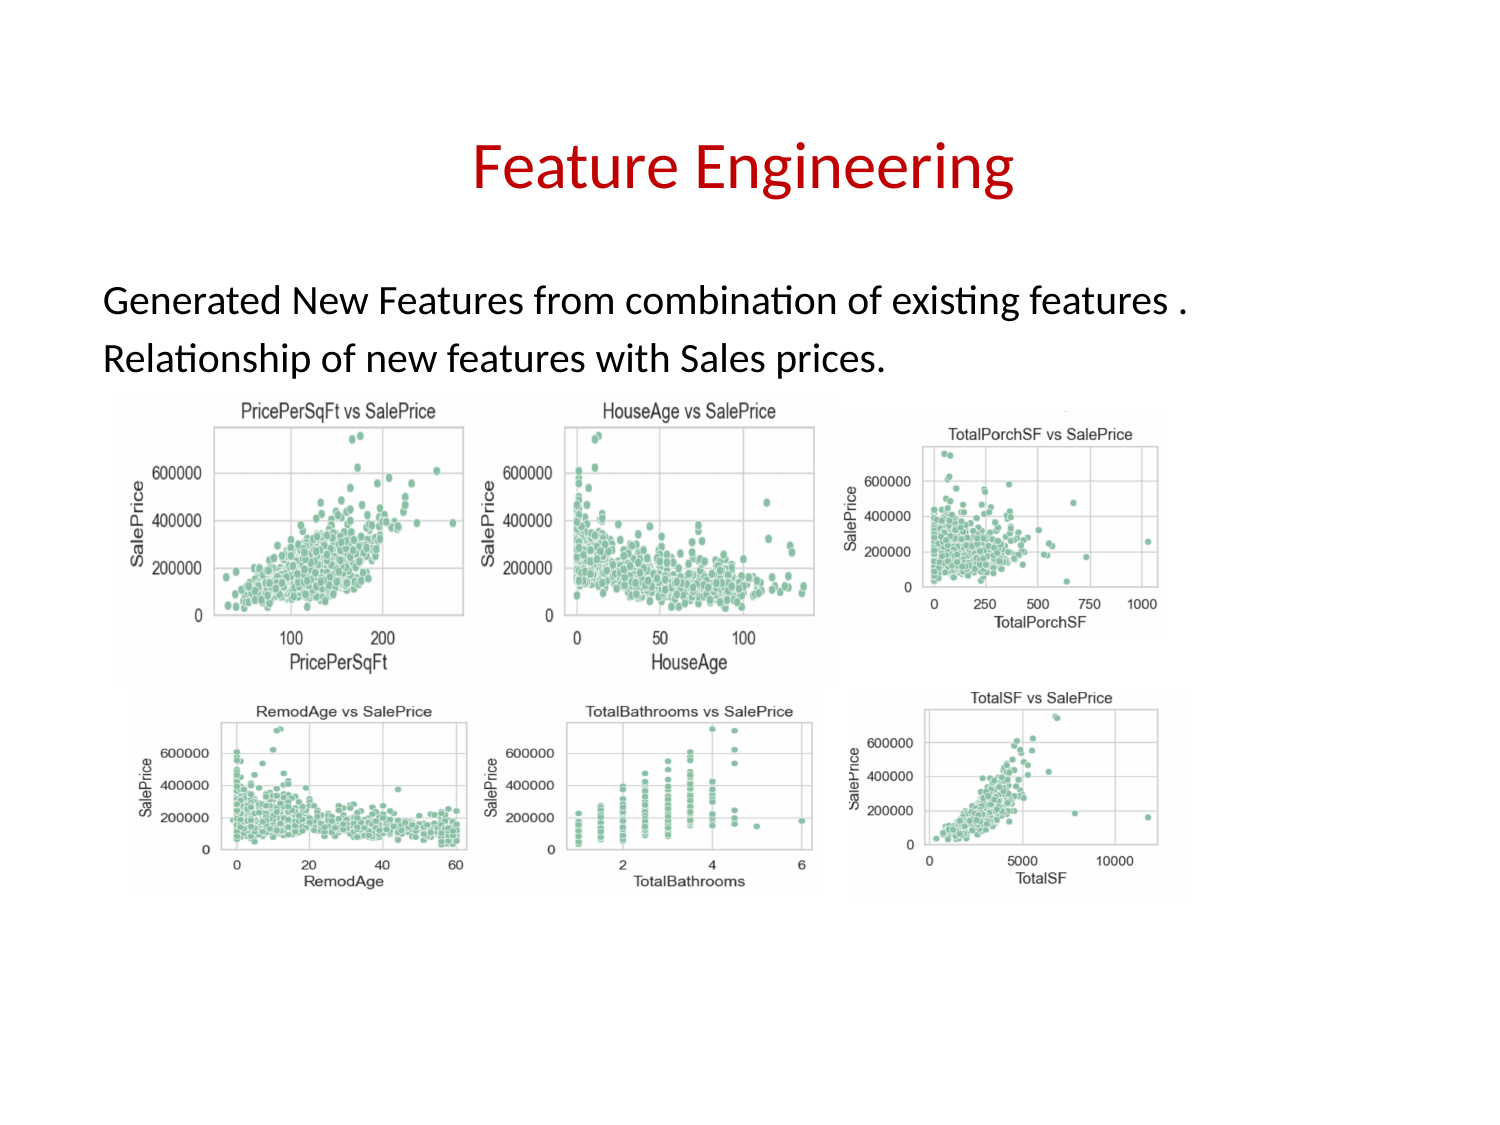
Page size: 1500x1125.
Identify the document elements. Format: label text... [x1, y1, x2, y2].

title Feature Engineering [68, 87, 1419, 236]
list Generated New Features from combination of existing features . Relationship of new features with Sales prices. [87, 265, 1438, 928]
picture [117, 392, 1164, 687]
picture [848, 692, 1186, 898]
picture [134, 692, 821, 895]
